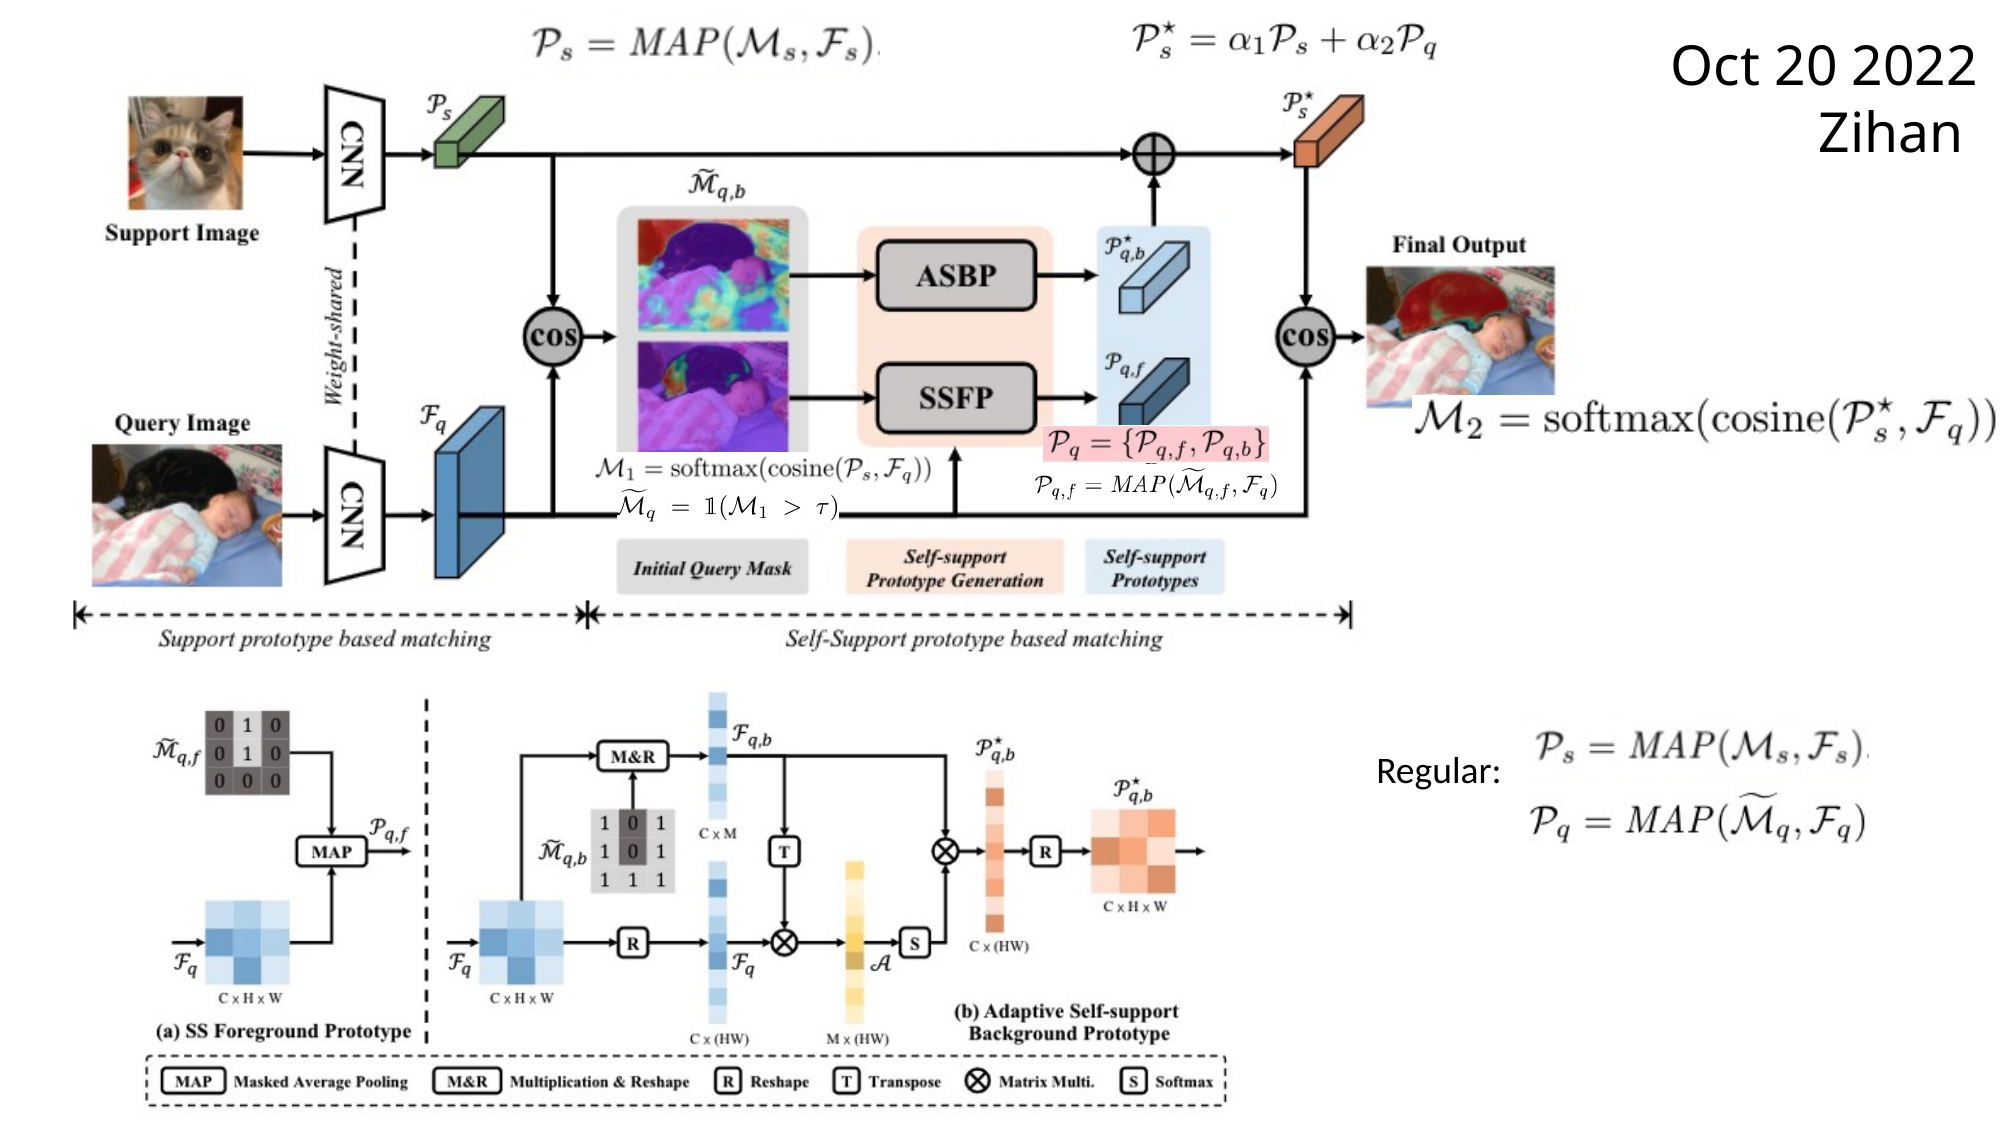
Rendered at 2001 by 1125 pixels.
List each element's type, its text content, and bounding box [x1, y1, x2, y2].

title Oct 20 2022 Zihan [1441, 10, 1999, 196]
text_box Regular: [1361, 738, 1517, 799]
picture [1520, 717, 1869, 782]
picture [1517, 784, 1869, 851]
picture [131, 680, 1243, 1123]
picture [33, 7, 1999, 667]
